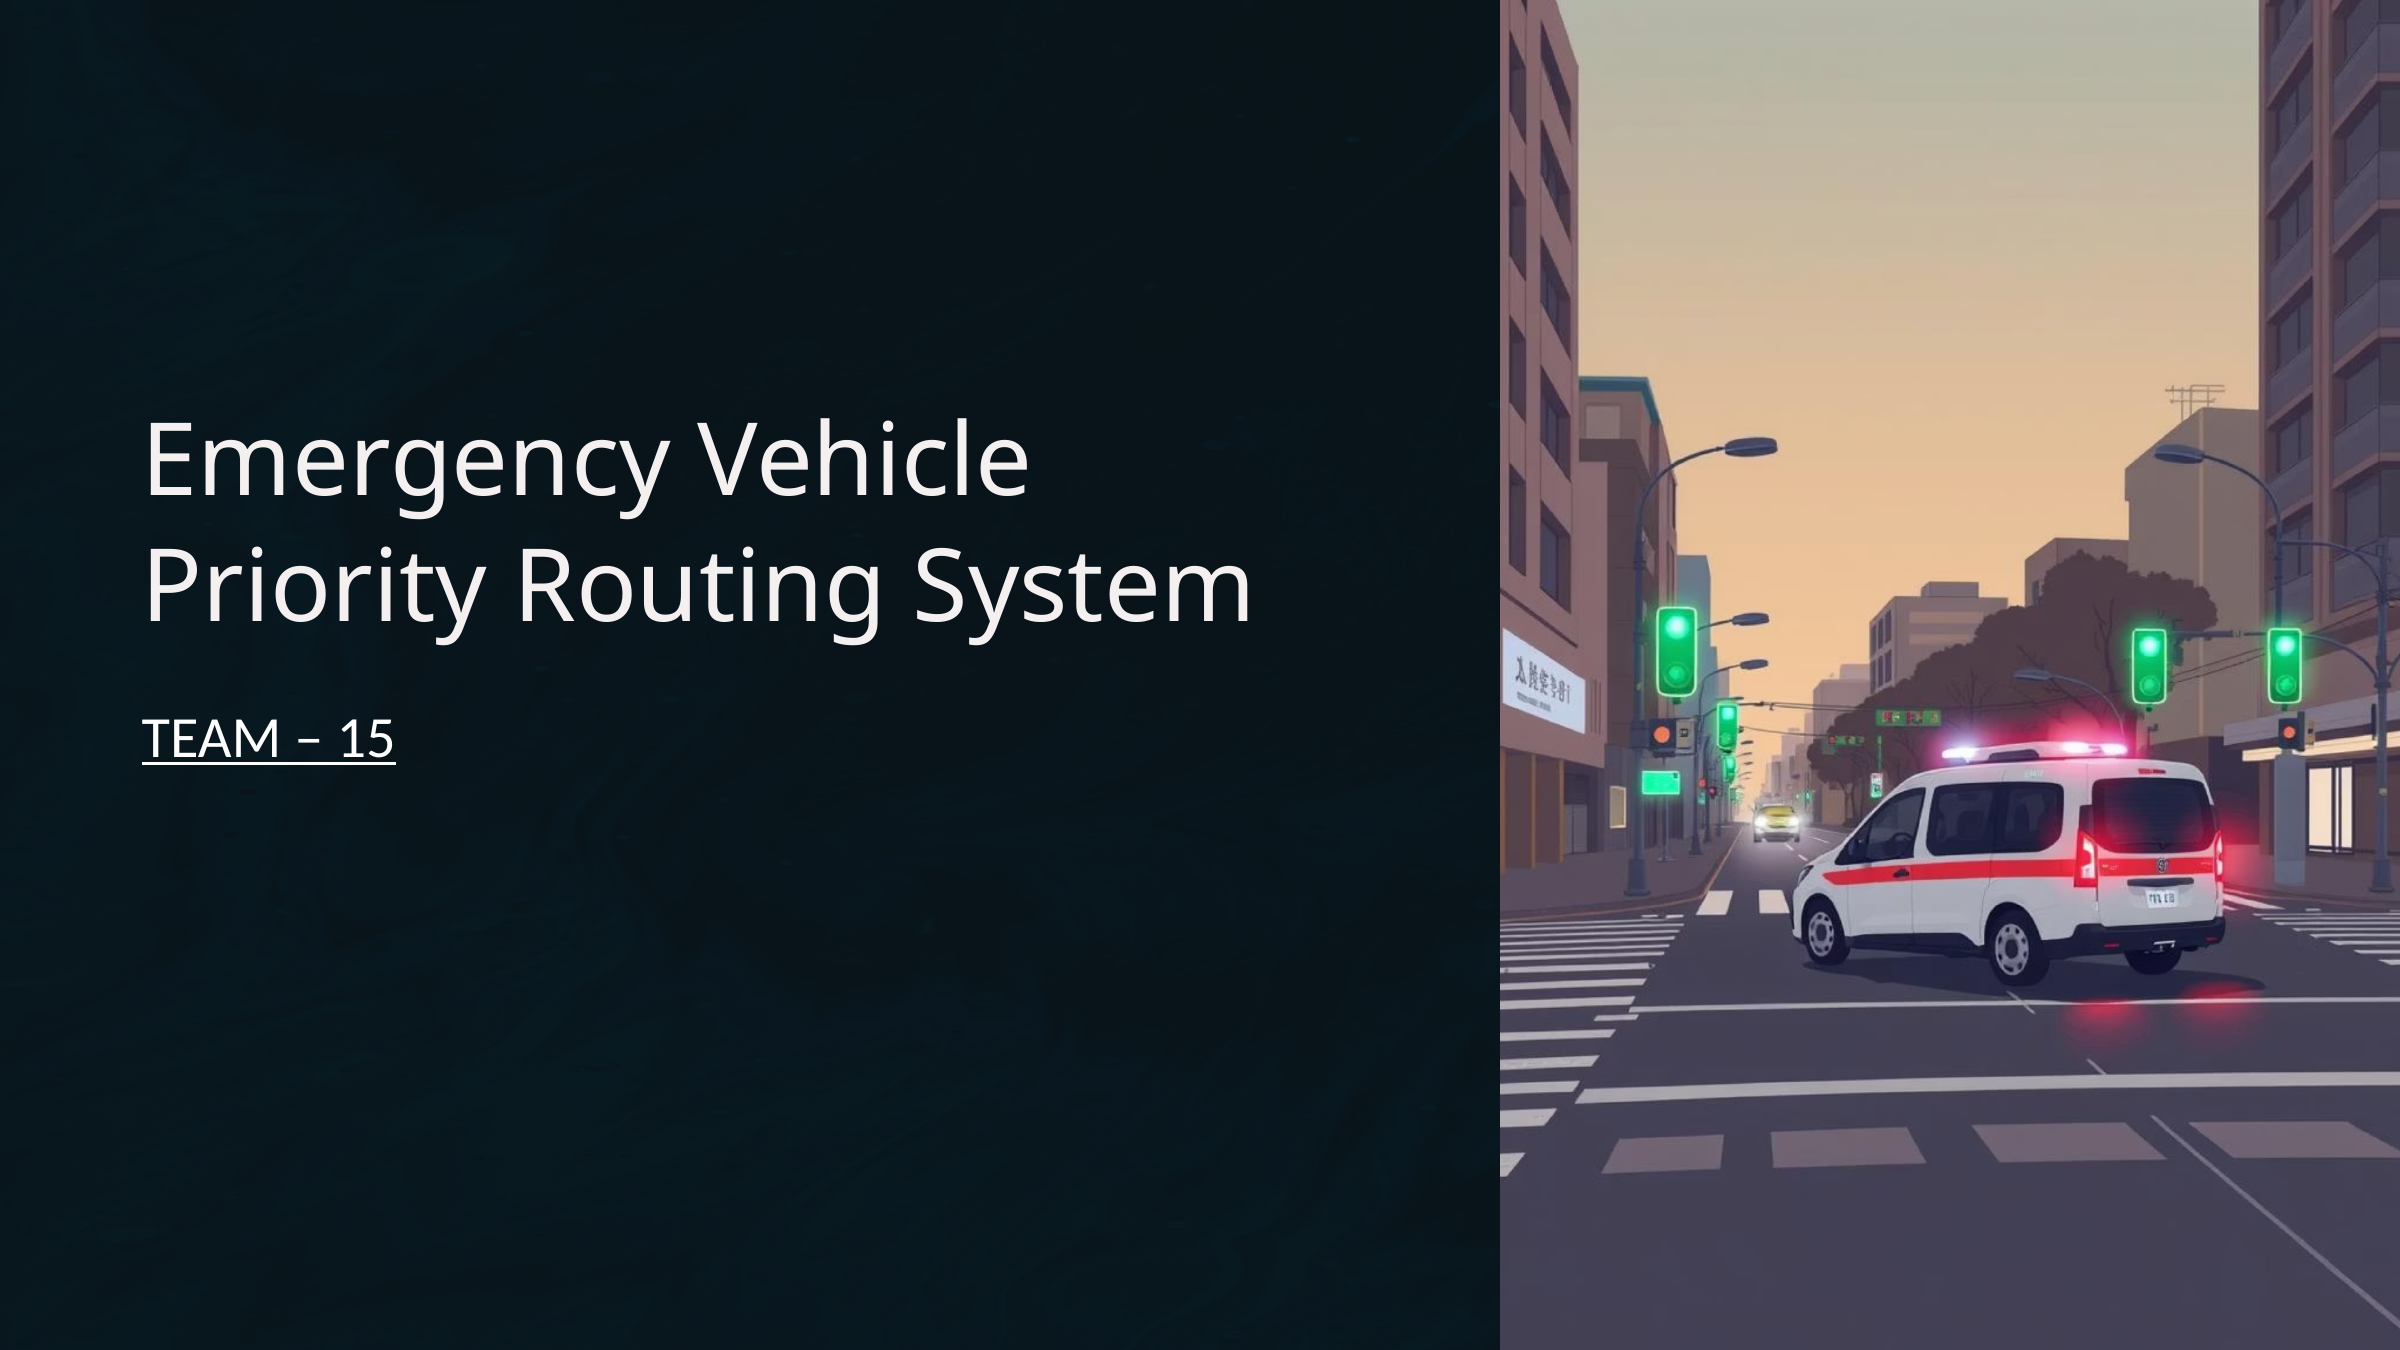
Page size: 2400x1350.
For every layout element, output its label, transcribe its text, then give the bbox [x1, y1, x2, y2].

picture [1499, 0, 2400, 1350]
text_box TEAM – 15 [141, 704, 399, 770]
text_box Emergency Vehicle Priority Routing System [141, 390, 1359, 770]
